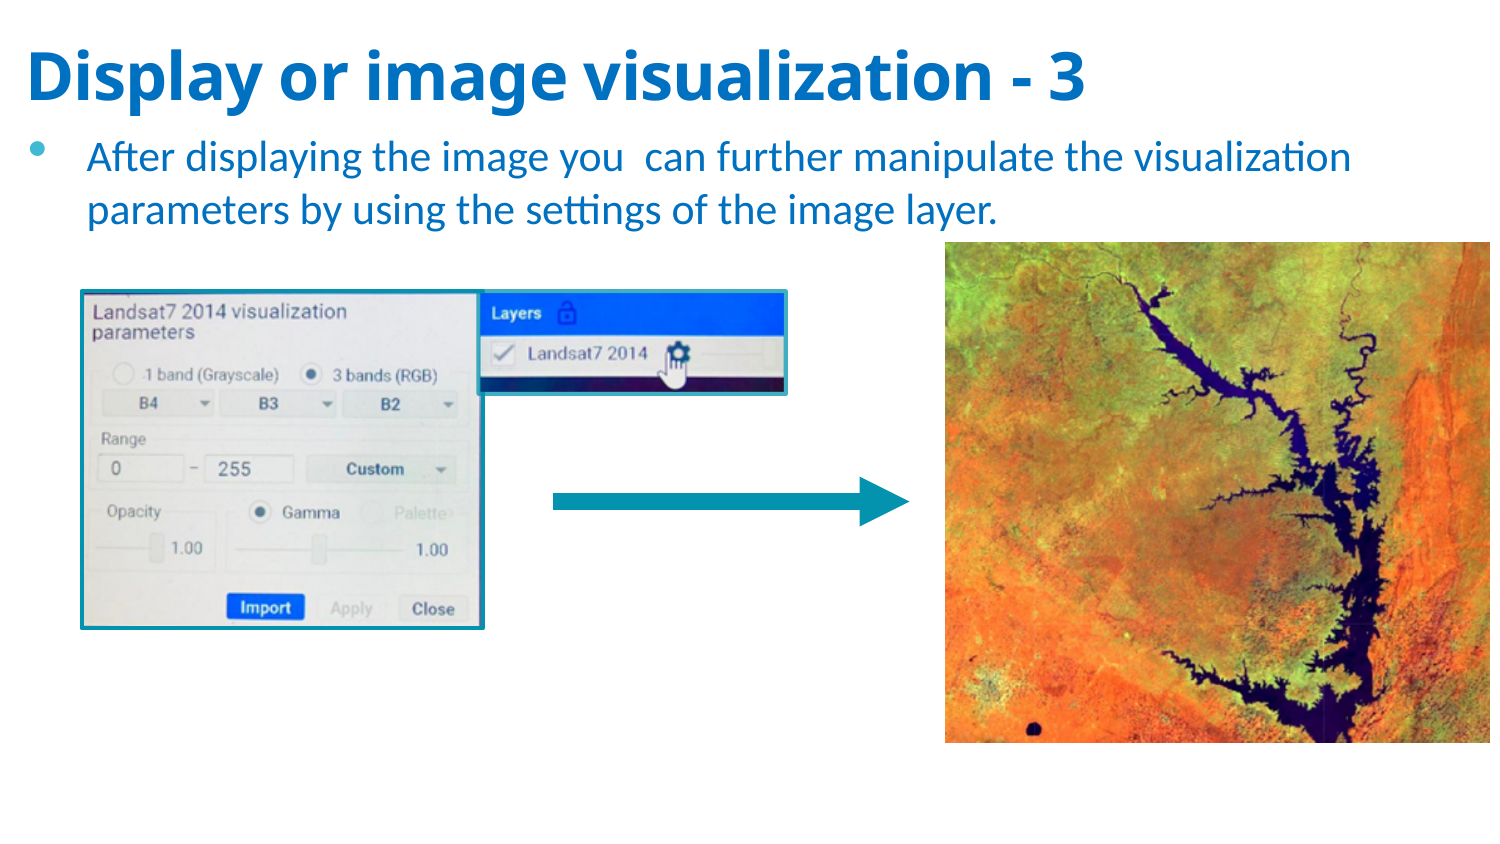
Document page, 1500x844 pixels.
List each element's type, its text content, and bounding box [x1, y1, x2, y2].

title Display or image visualization - 3 [10, 29, 1418, 130]
picture [944, 242, 1490, 743]
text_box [83, 293, 784, 627]
list After displaying the image you can further manipulate the visualization parameters by using the settings of the image layer. [15, 113, 1438, 243]
